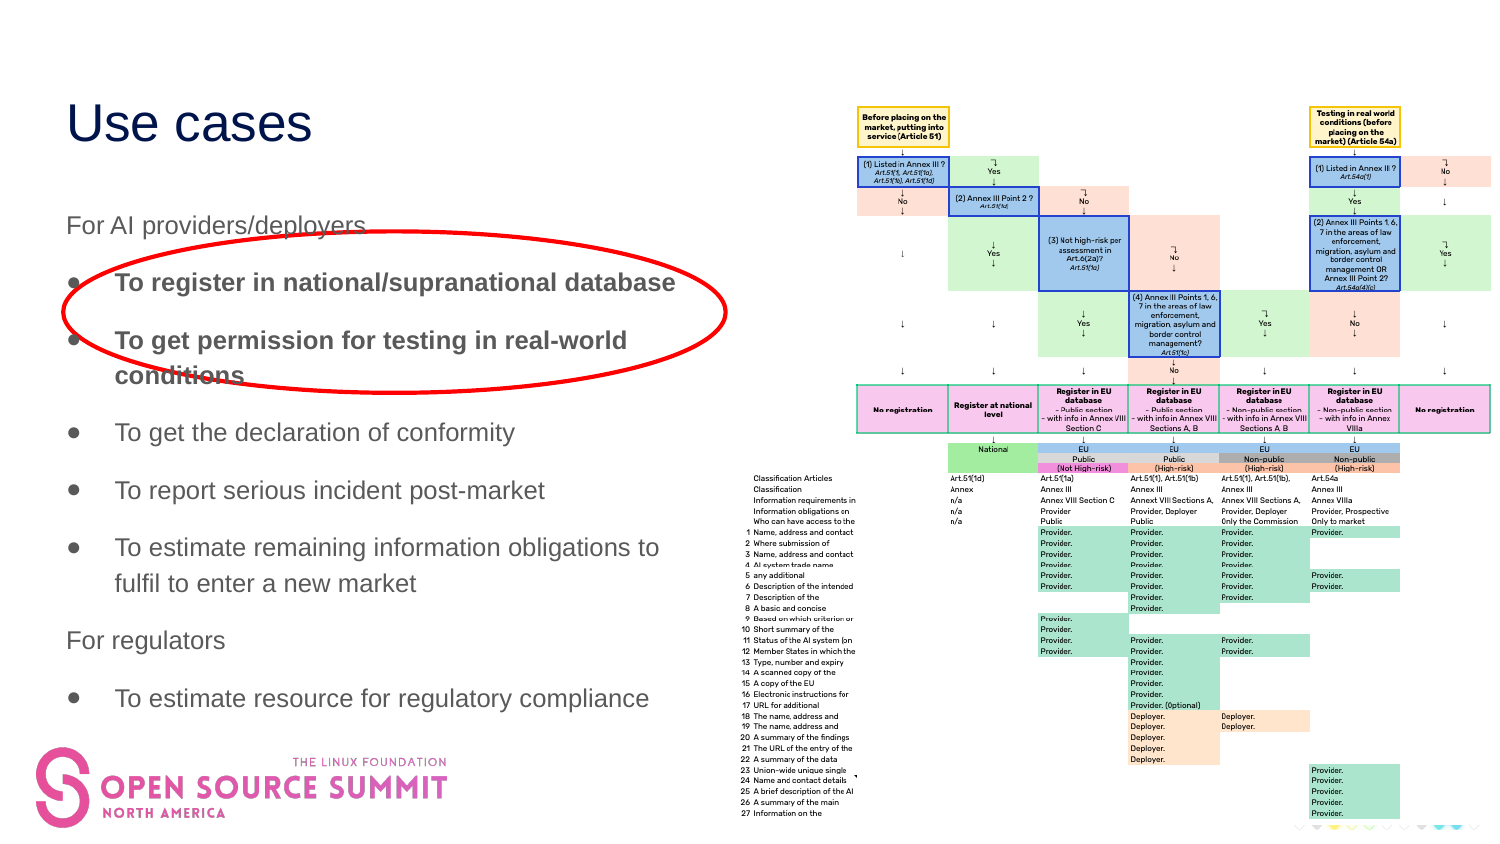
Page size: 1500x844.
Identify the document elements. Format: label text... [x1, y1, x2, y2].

picture [36, 747, 447, 828]
list For AI providers/deployers To register in national/supranational database To get permission for testing in real-world conditions To get the declaration of conformity To report serious incident post-market To estimate remaining information obligations to fulfil to enter a new market For regulators To estimate resource for regulatory compliance [51, 189, 708, 734]
picture [735, 102, 1497, 830]
title Use cases [51, 72, 708, 167]
text_box [708, 283, 728, 341]
